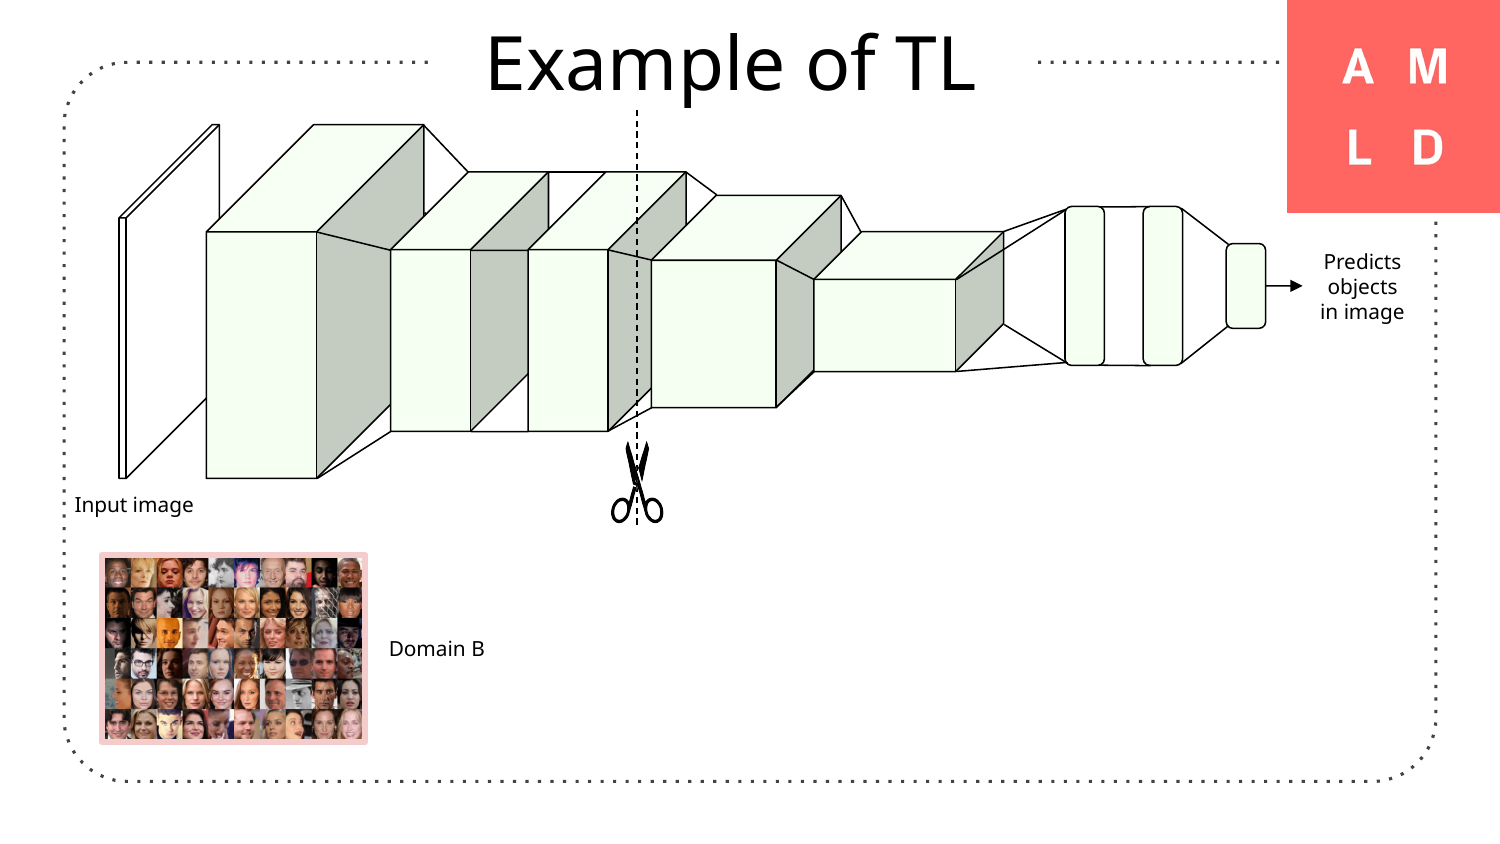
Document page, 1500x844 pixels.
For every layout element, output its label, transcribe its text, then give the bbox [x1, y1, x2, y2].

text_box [118, 124, 632, 479]
text_box Domain B [368, 608, 512, 688]
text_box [642, 124, 1423, 479]
picture [104, 557, 363, 740]
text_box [423, 125, 469, 173]
text_box Input image [39, 464, 229, 544]
text_box Example of TL [427, 9, 1034, 110]
picture [581, 447, 693, 543]
picture [1287, 0, 1500, 213]
